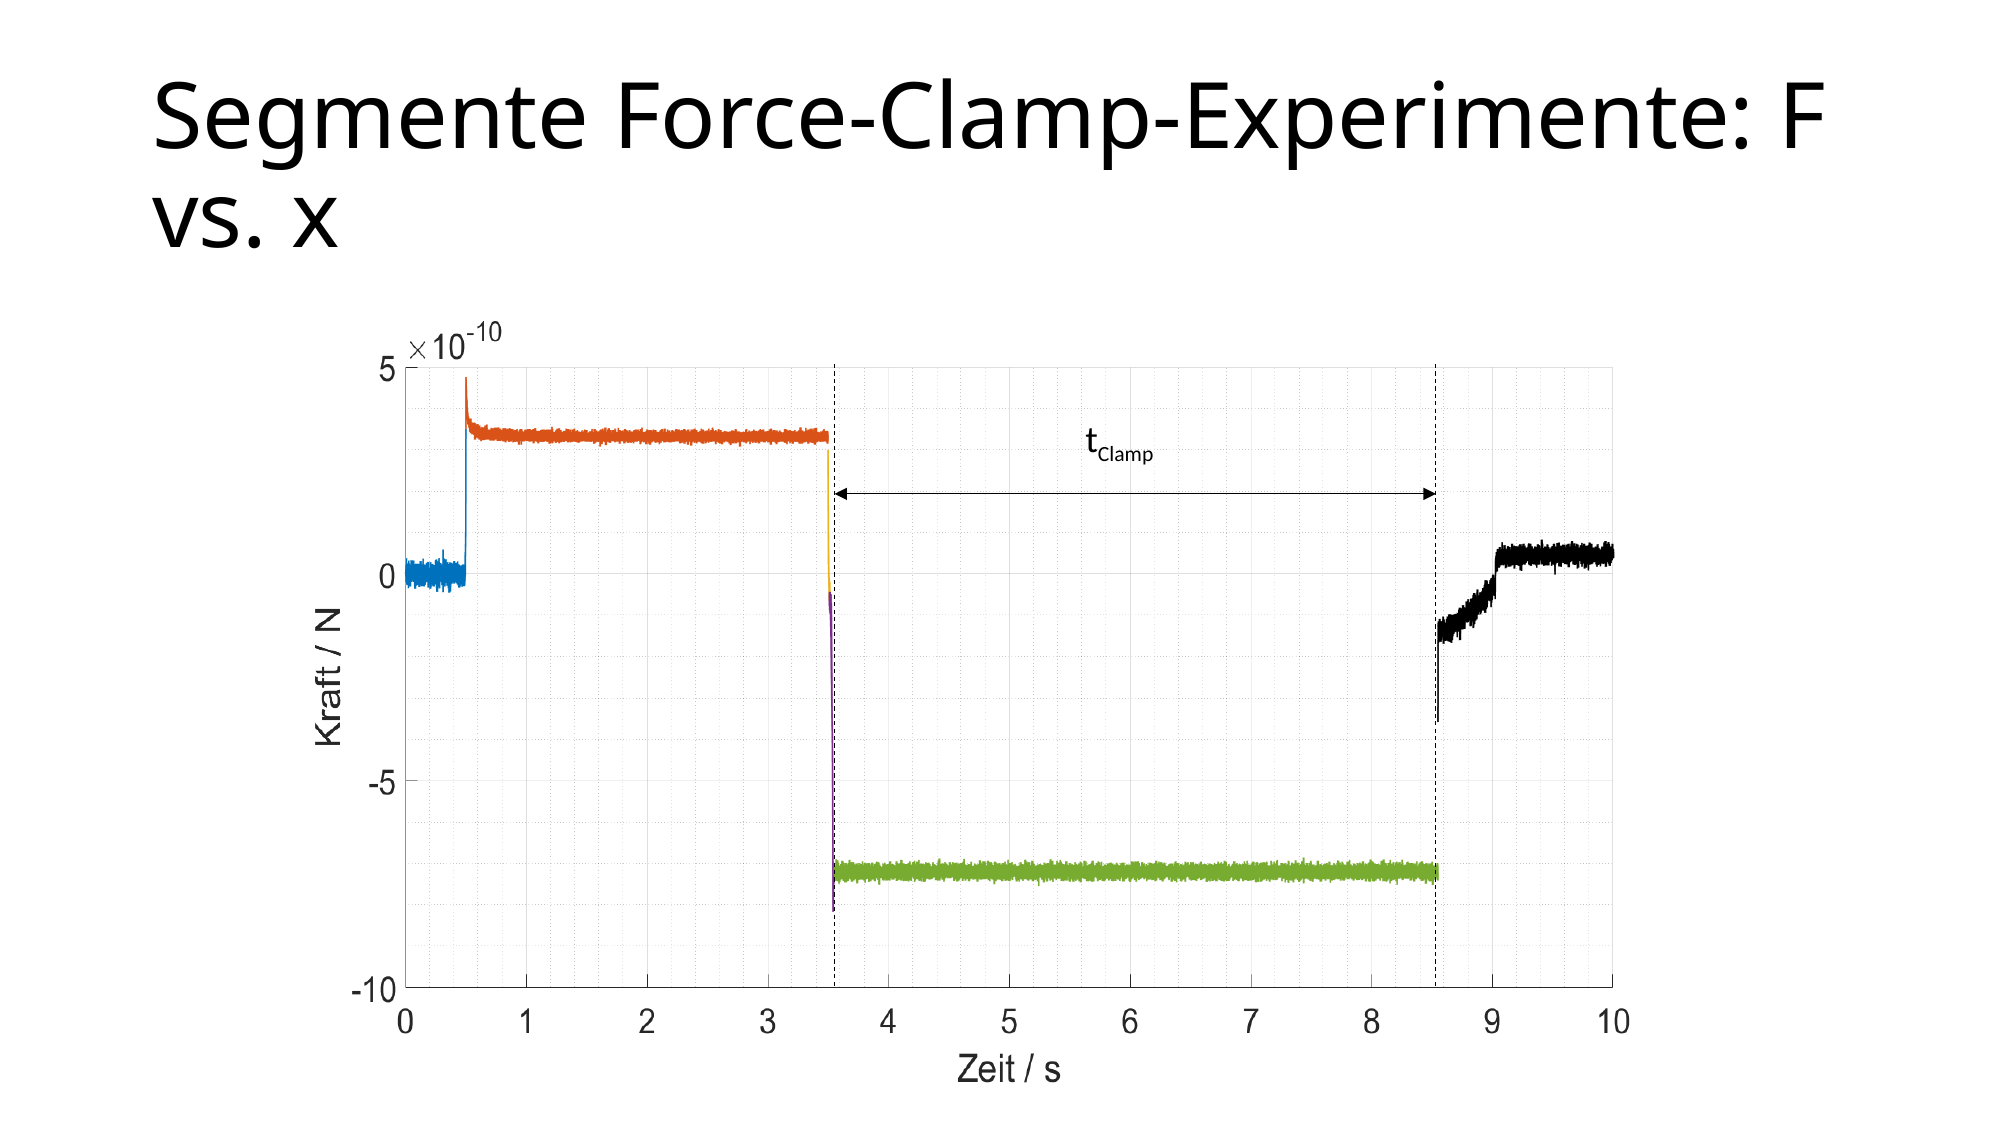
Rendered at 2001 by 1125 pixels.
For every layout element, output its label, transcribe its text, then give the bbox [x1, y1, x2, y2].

picture [304, 312, 1630, 1090]
title Segmente Force-Clamp-Experimente: F vs. x [137, 59, 1863, 278]
